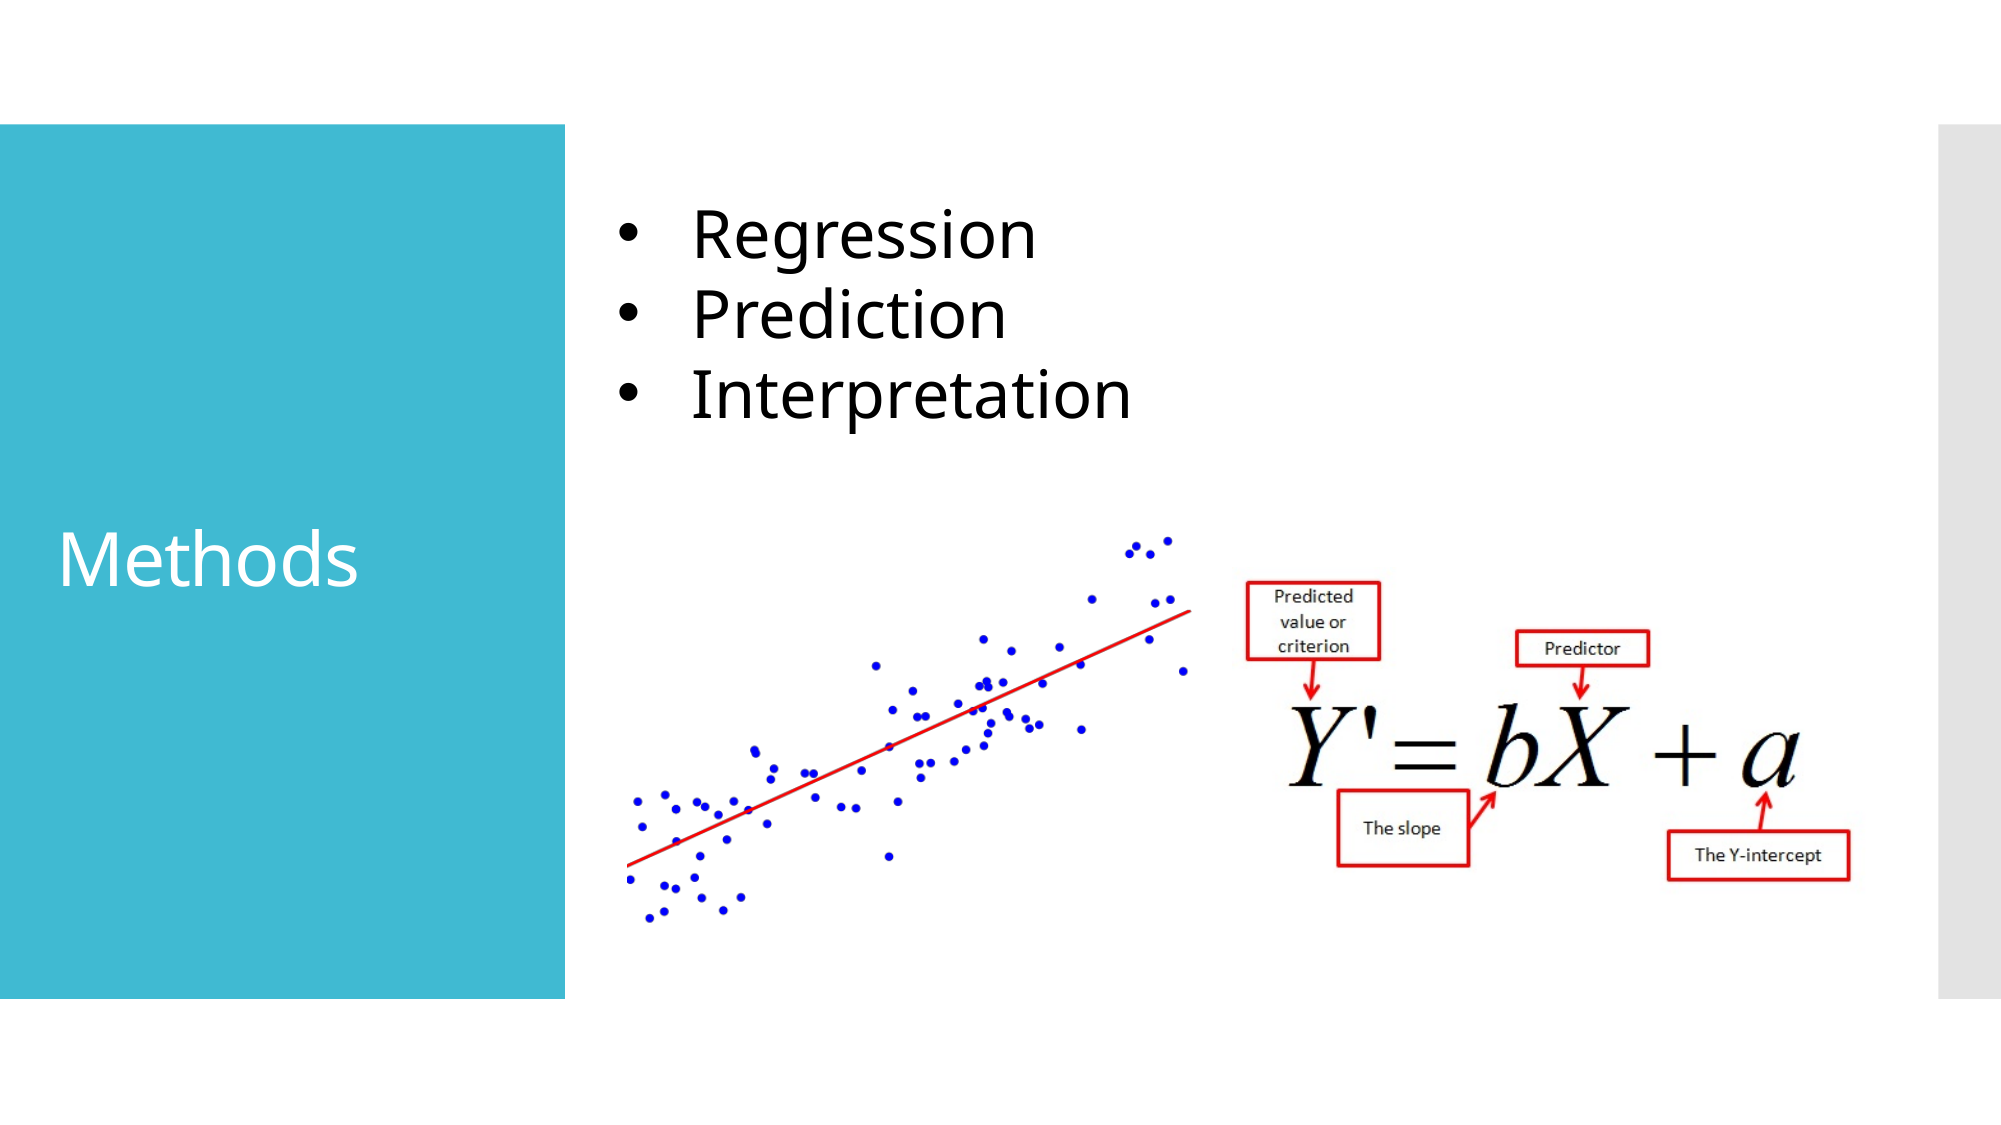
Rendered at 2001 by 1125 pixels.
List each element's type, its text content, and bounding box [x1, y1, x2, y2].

picture [627, 532, 1201, 933]
text_box Regression Prediction Interpretation [602, 184, 1150, 439]
title Methods [41, 184, 525, 940]
picture [1232, 567, 1866, 898]
